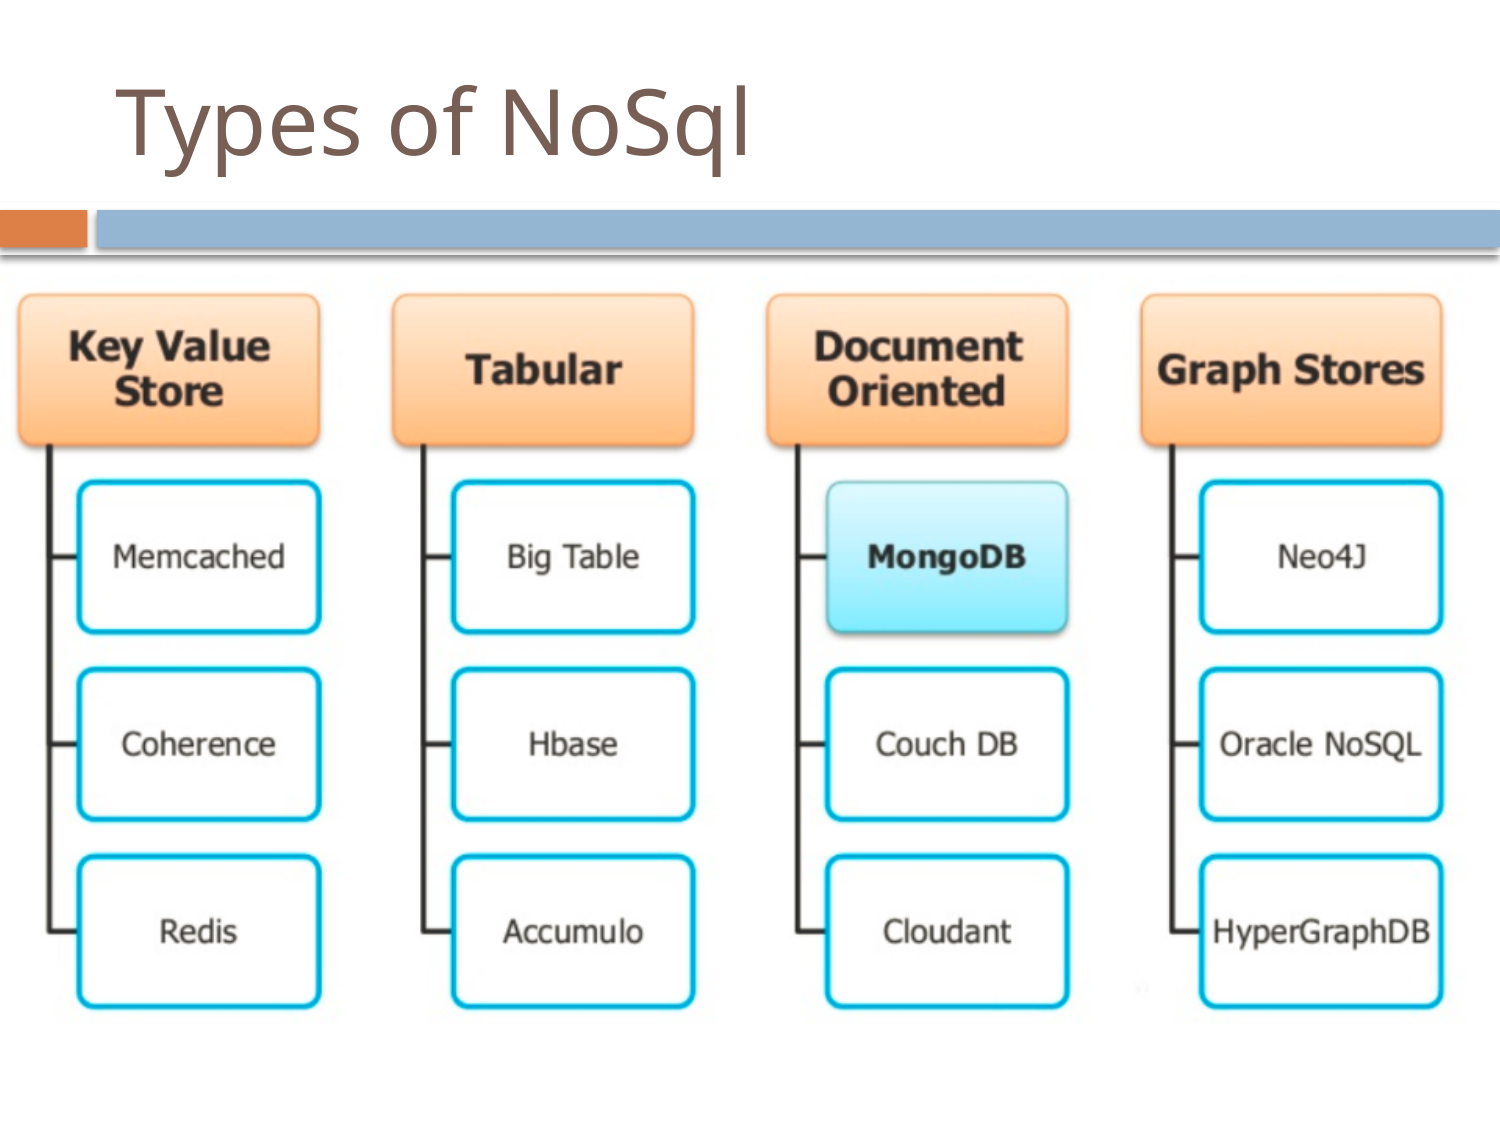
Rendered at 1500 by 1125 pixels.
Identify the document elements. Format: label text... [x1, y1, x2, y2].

title Types of NoSql [100, 37, 1438, 200]
picture [0, 274, 1490, 1024]
